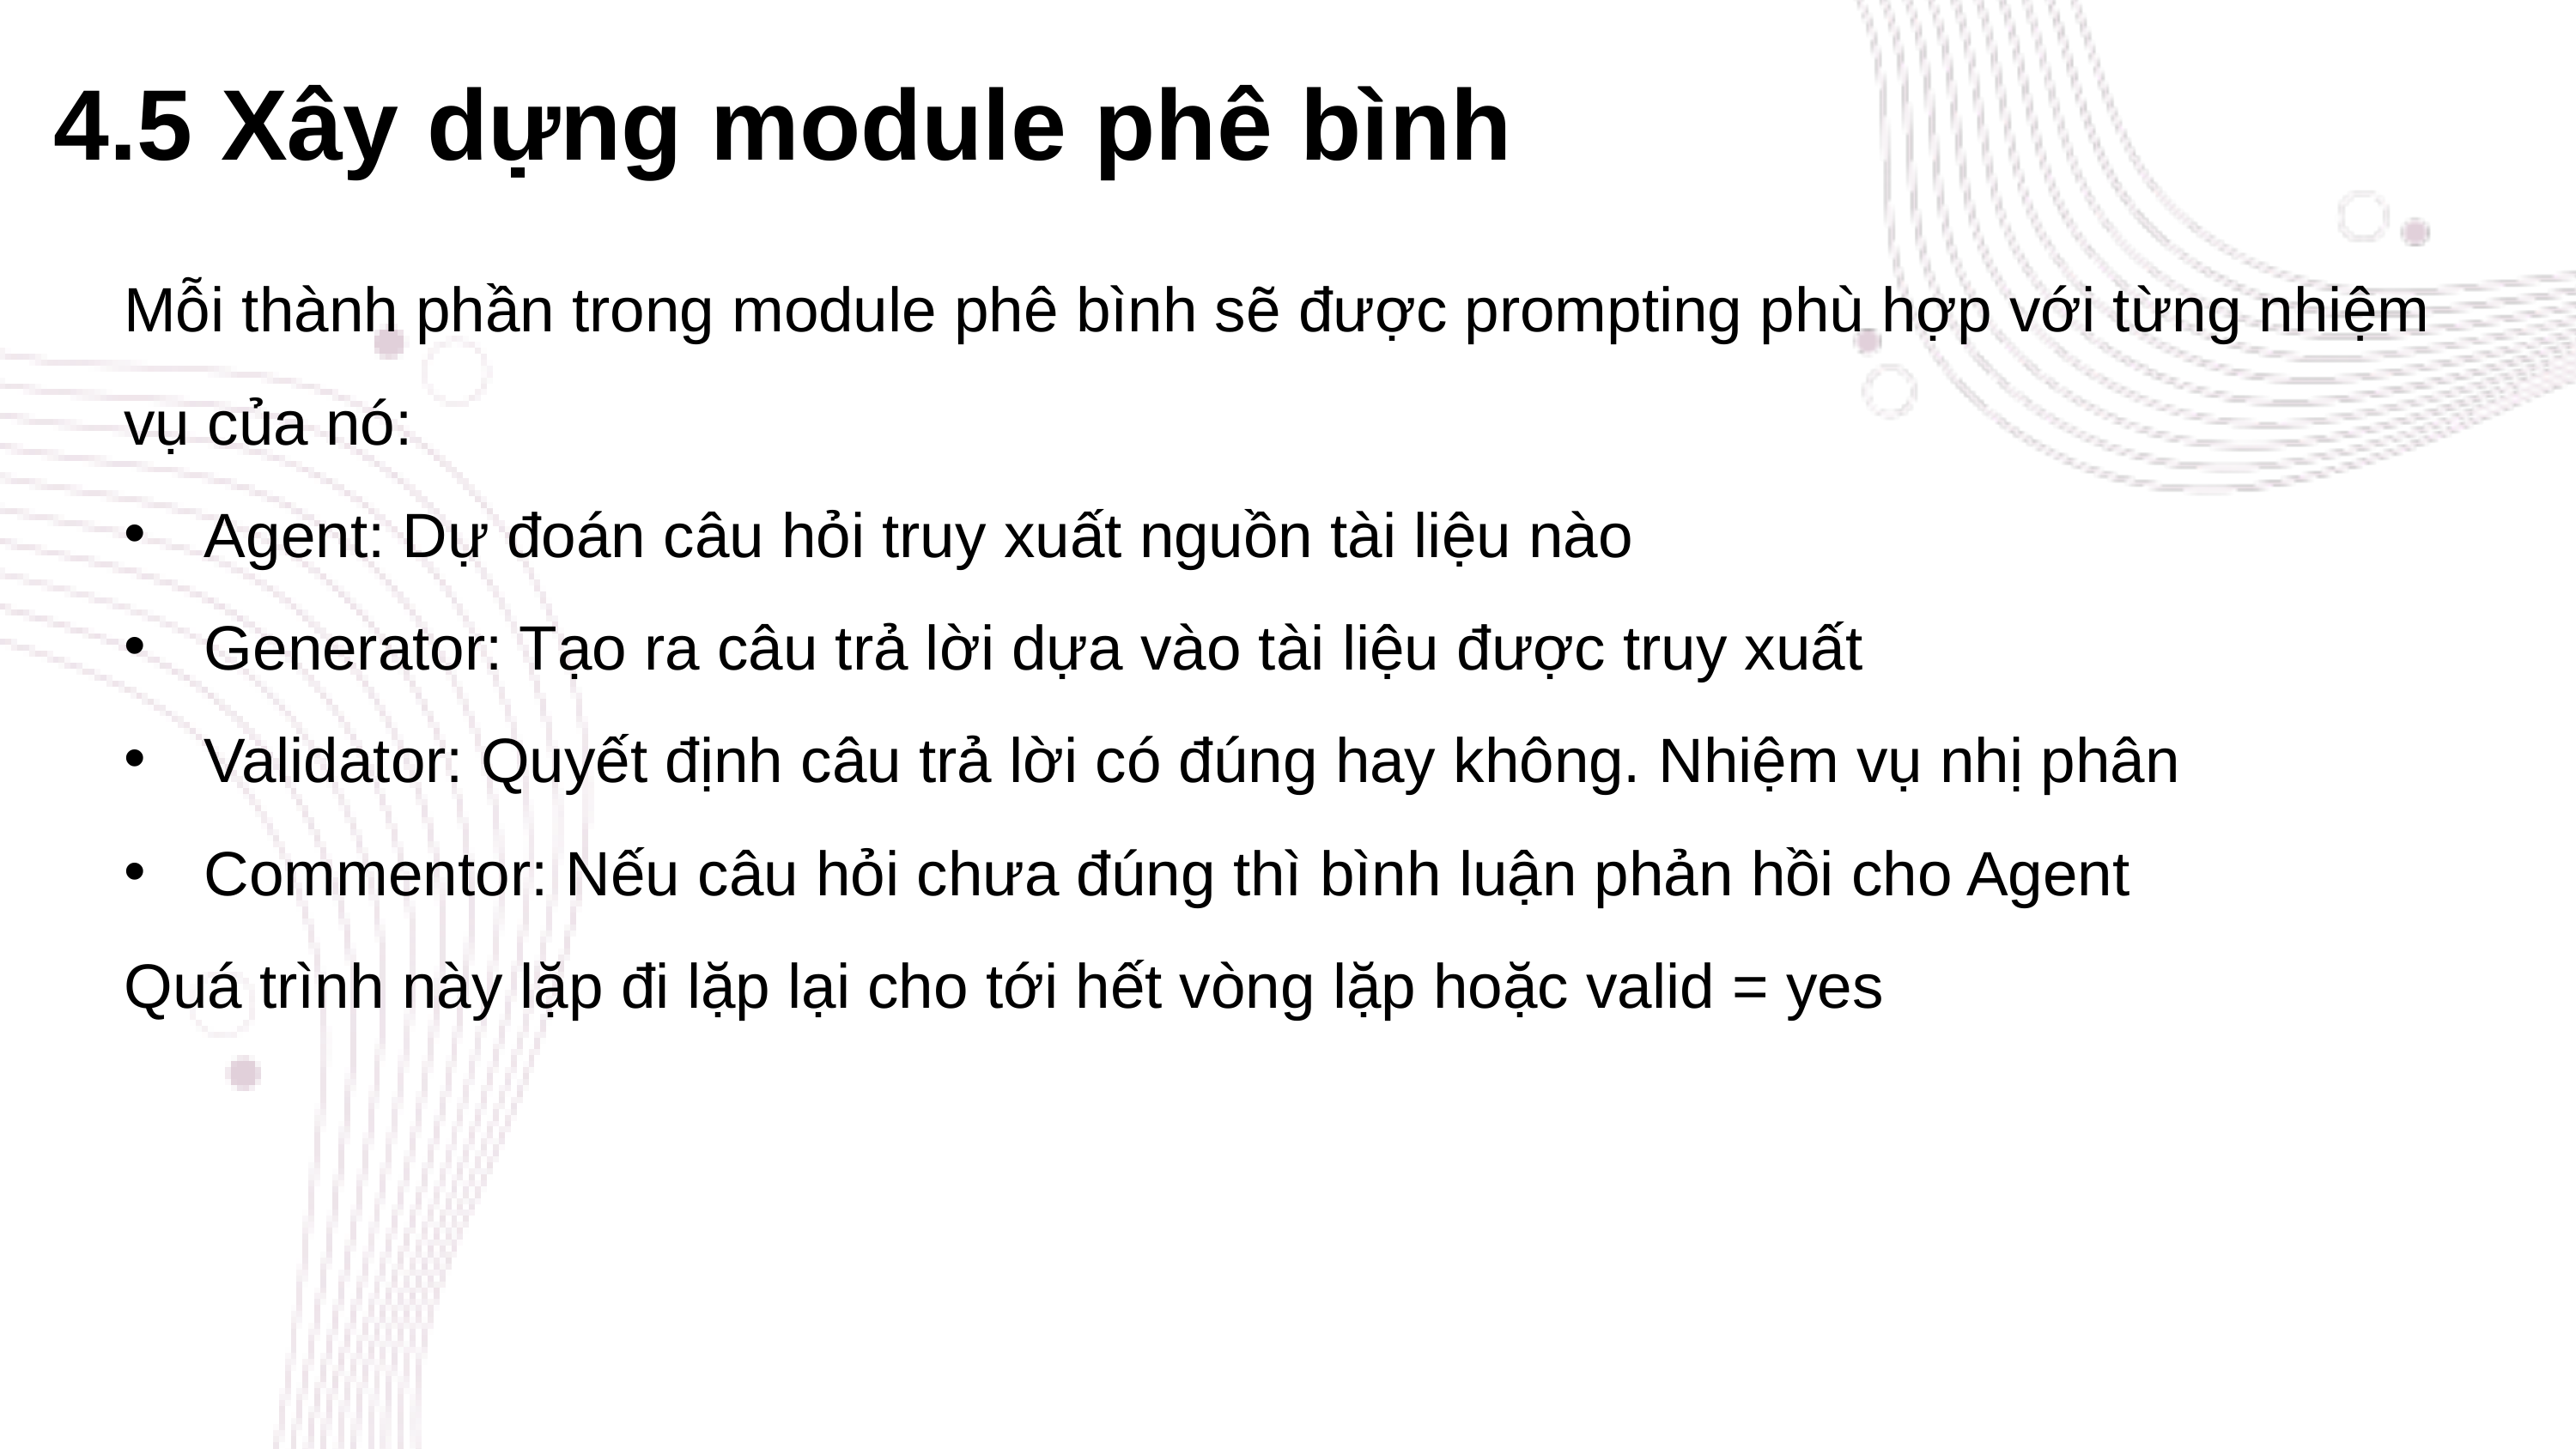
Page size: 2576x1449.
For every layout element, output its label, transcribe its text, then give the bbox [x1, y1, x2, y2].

text_box 4.5 Xây dựng module phê bình [53, 0, 1969, 180]
picture [0, 223, 612, 1449]
picture [1780, 0, 2576, 704]
text_box Mỗi thành phần trong module phê bình sẽ được prompting phù hợp với từng nhiệm vụ của nó: Agent: Dự đoán câu hỏi truy xuất nguồn tài liệu nào Generator: Tạo ra câu trả lời dựa vào tài liệu được truy xuất Validator: Quyết định câu trả lời có đúng hay không. Nhiệm vụ nhị phân Commentor: Nếu câu hỏi chưa đúng thì bình luận phản hồi cho Agent Quá trình này lặp đi lặp lại cho tới hết vòng lặp hoặc valid = yes [614, 232, 2490, 1379]
